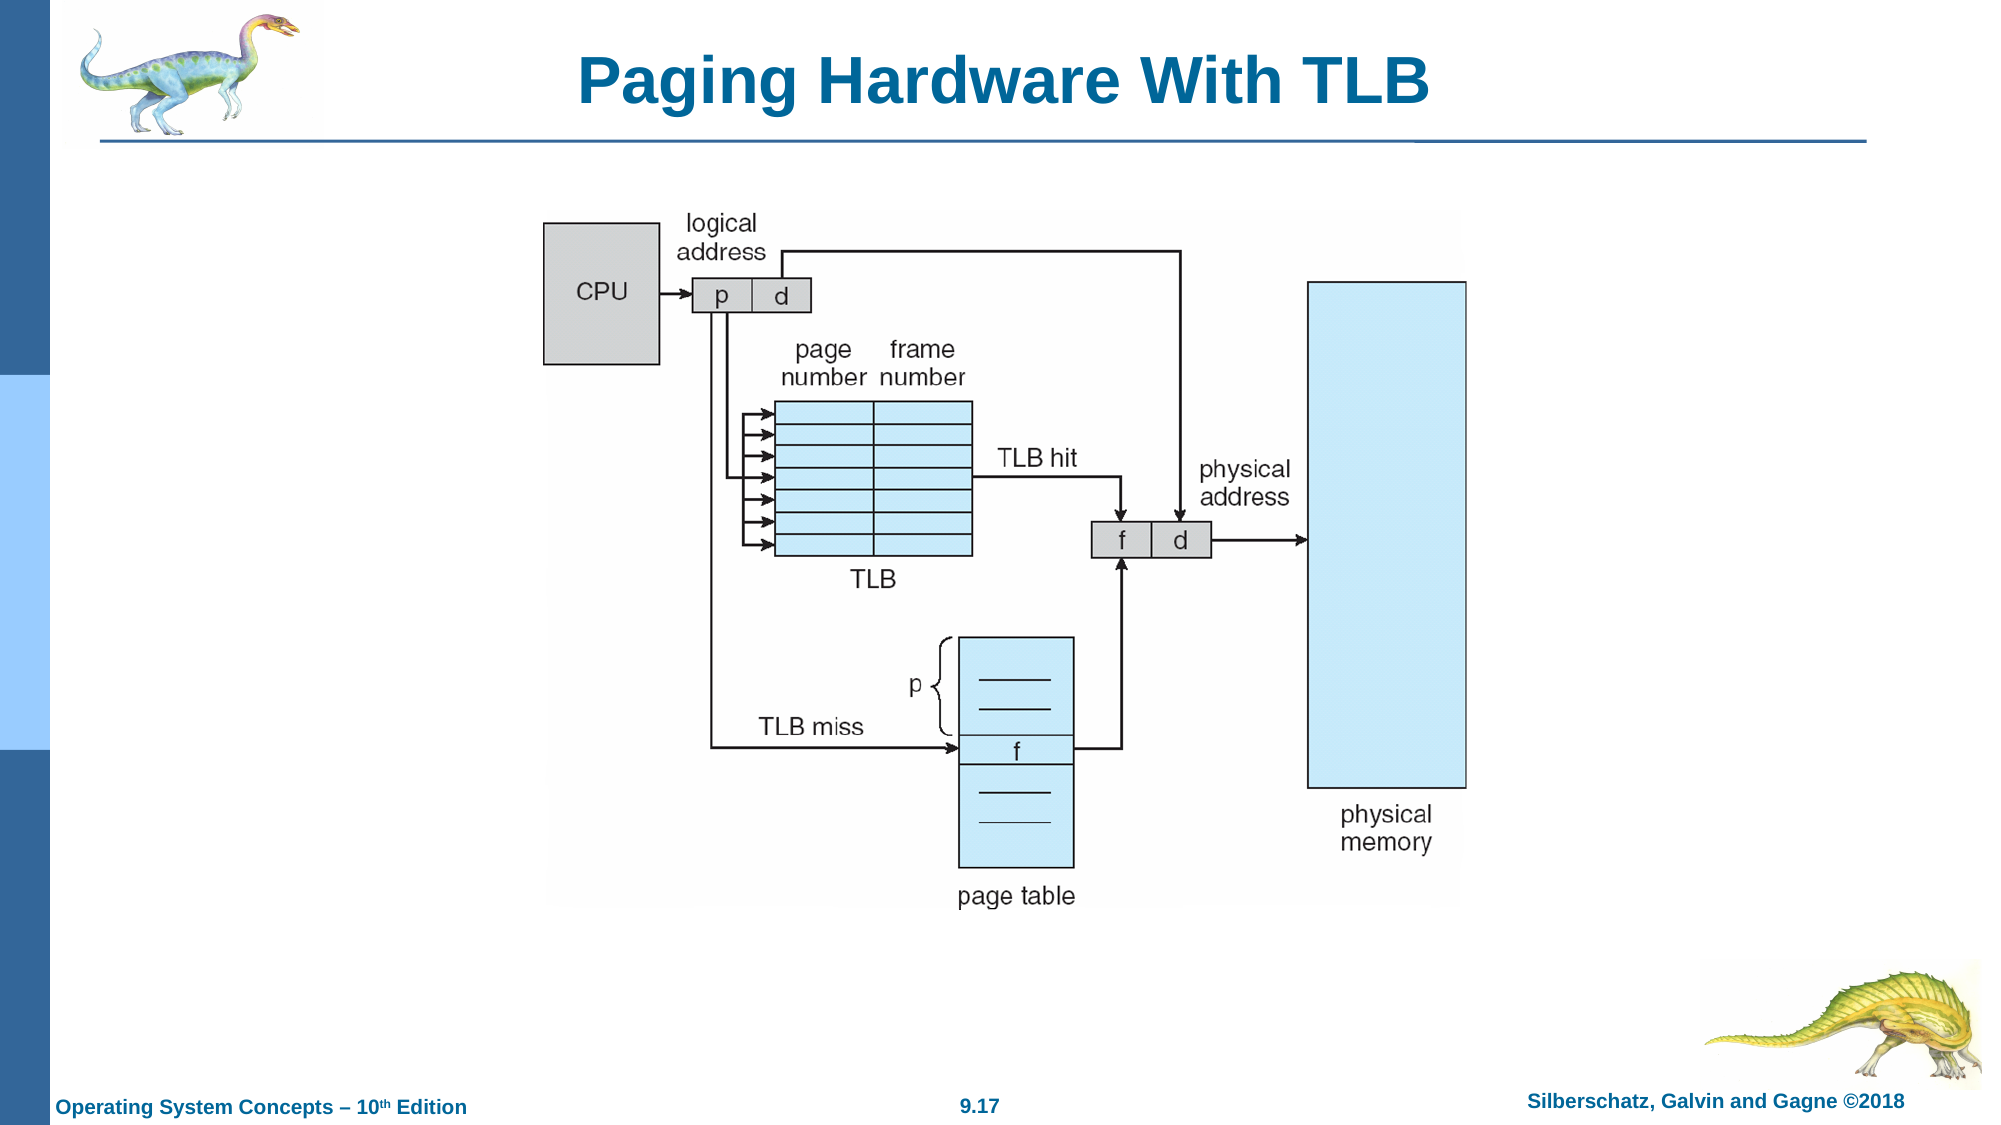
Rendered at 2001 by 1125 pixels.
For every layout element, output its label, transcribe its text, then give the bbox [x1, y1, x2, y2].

picture [541, 210, 1468, 910]
picture [62, 0, 324, 149]
title Paging Hardware With TLB [330, 29, 1681, 125]
picture [1700, 959, 1982, 1090]
